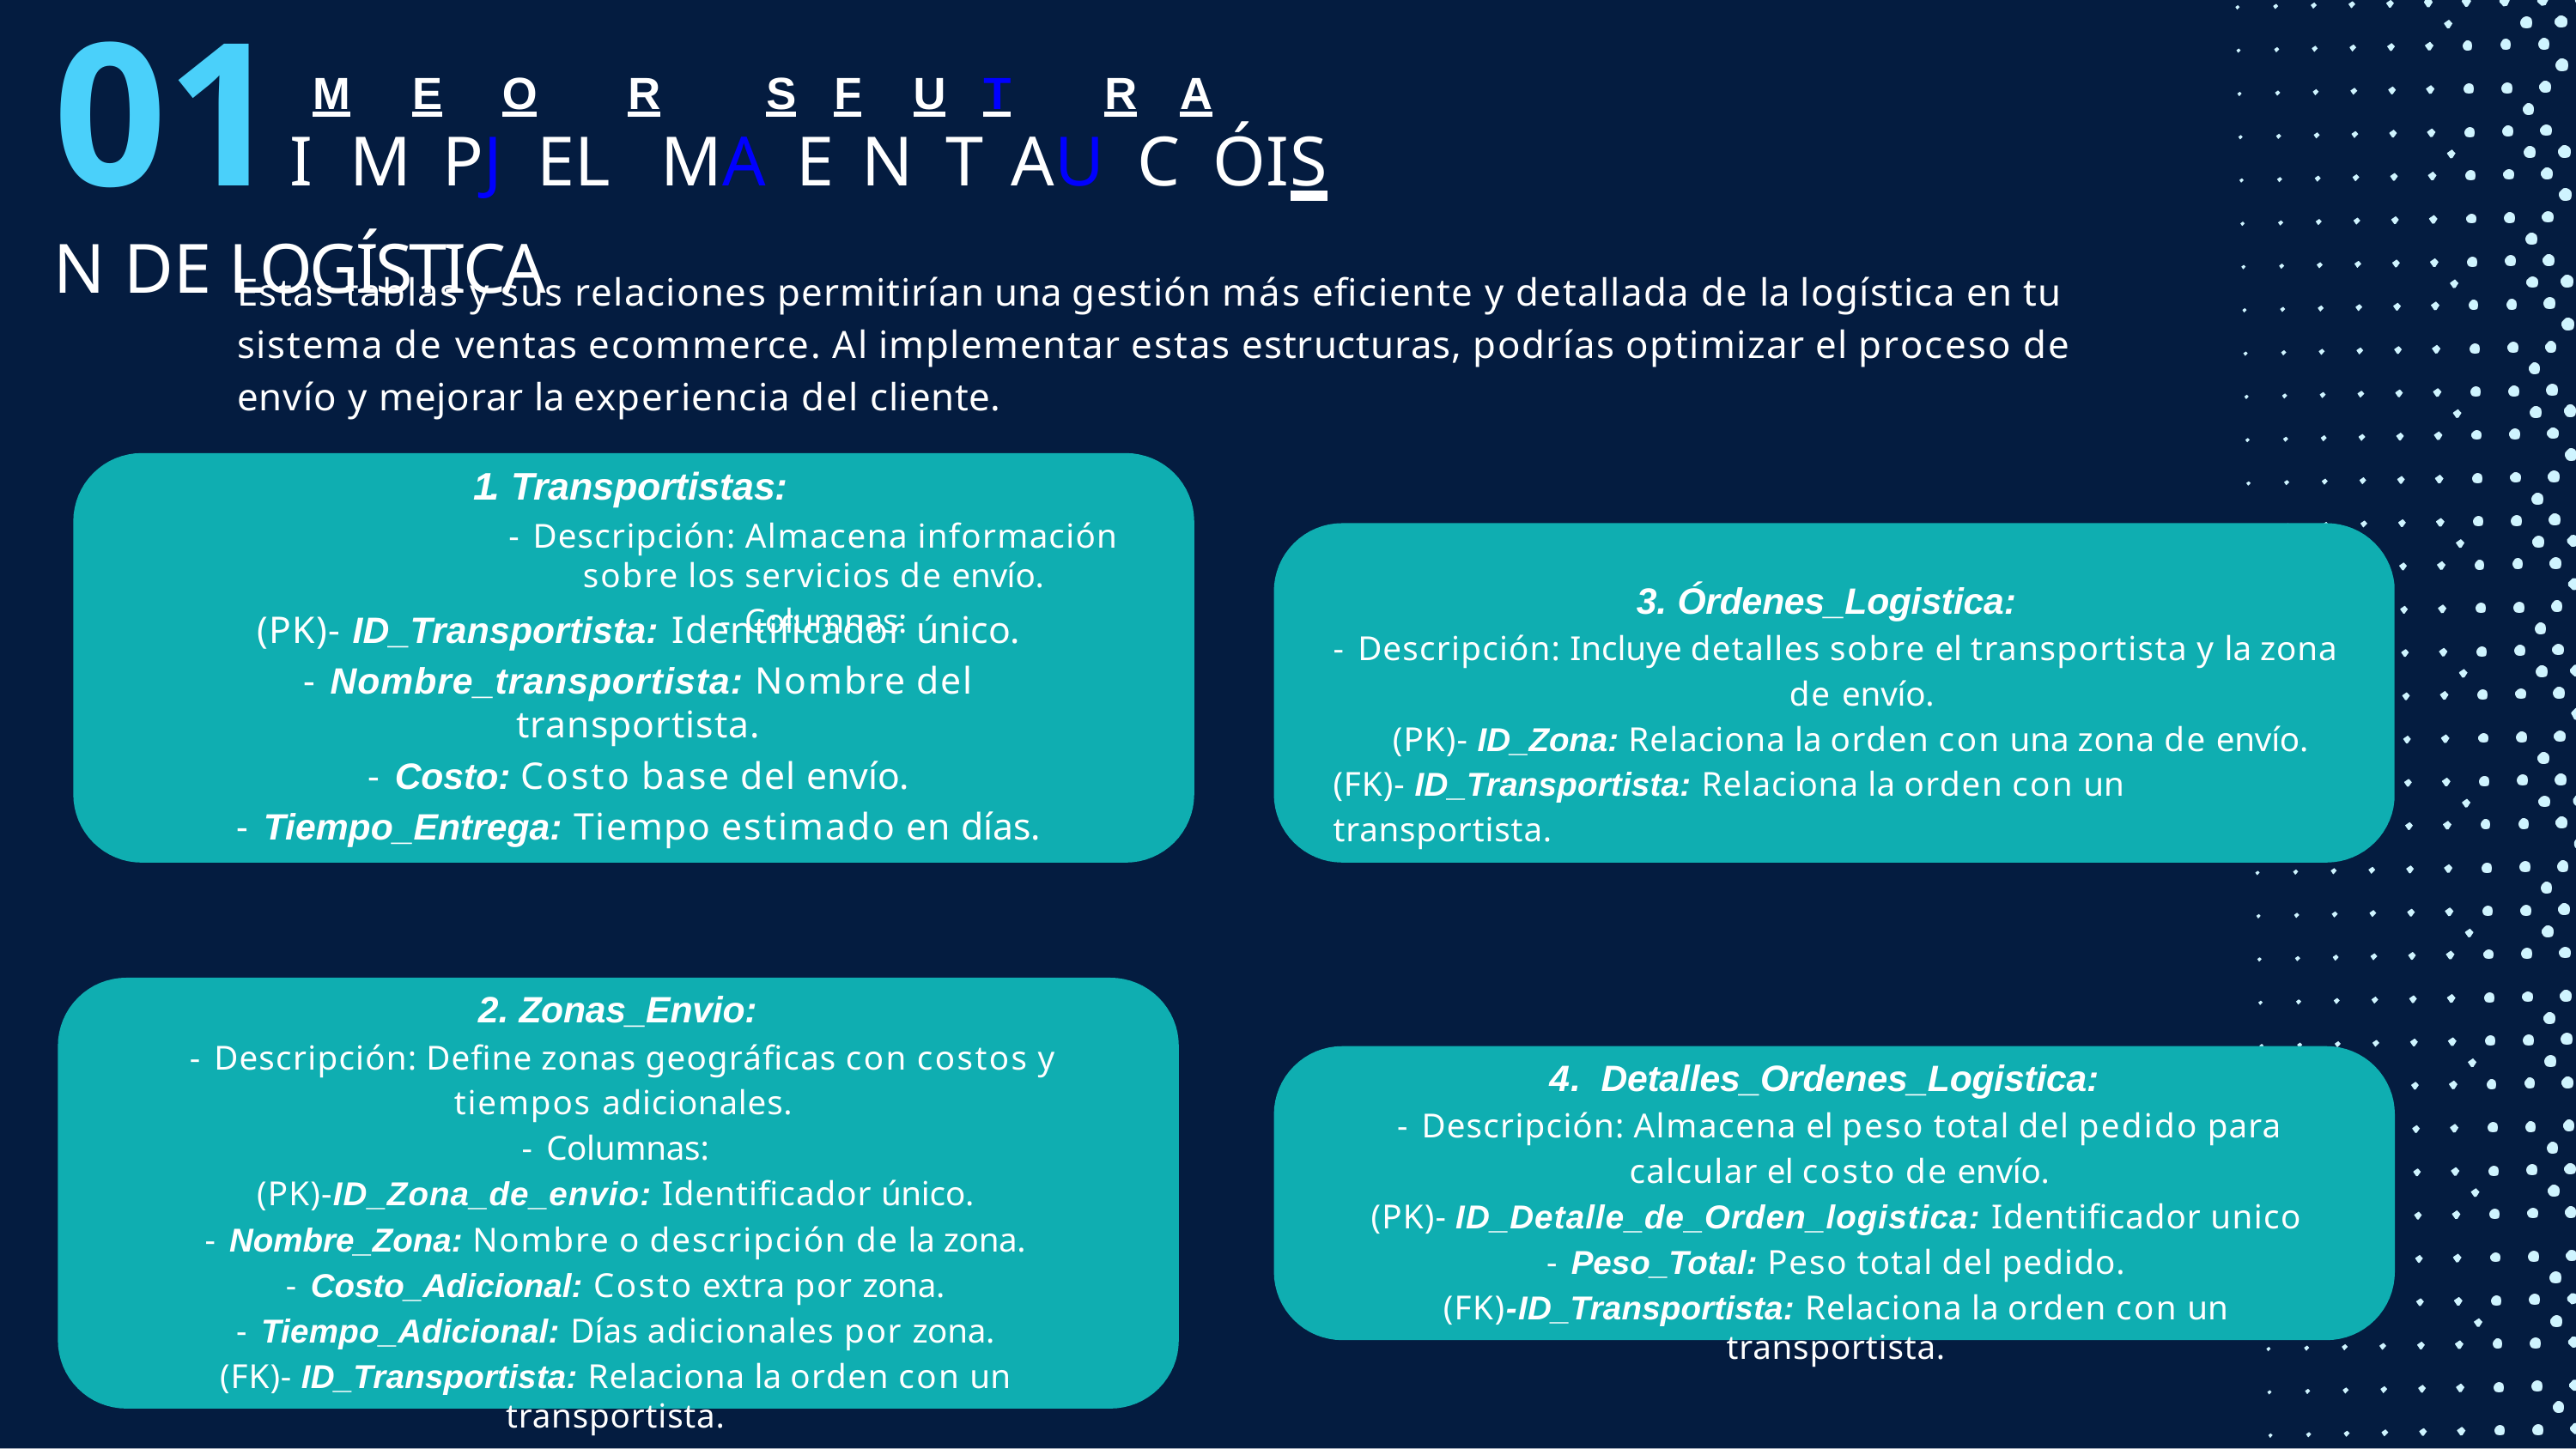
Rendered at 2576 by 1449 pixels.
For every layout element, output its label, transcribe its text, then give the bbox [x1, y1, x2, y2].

text_box [2462, 798, 2471, 808]
text_box [2393, 302, 2402, 311]
picture [2555, 15, 2567, 28]
text_box [2433, 431, 2443, 440]
picture [2466, 213, 2476, 224]
picture [2486, 1079, 2497, 1089]
picture [2531, 1423, 2543, 1435]
text_box [2452, 1253, 2462, 1263]
text_box [2379, 1343, 2387, 1350]
text_box [2350, 88, 2358, 95]
text_box [2388, 86, 2397, 94]
text_box [2319, 391, 2326, 398]
picture [2467, 257, 2478, 267]
picture [2548, 470, 2560, 482]
text_box [2343, 1430, 2350, 1437]
picture [2520, 16, 2532, 28]
text_box [2386, 0, 2394, 8]
text_box [2464, 928, 2474, 937]
picture [2560, 990, 2572, 1002]
text_box [2443, 821, 2452, 830]
text_box [2567, 1336, 2576, 1348]
picture [2543, 254, 2555, 266]
text_box [2394, 346, 2403, 355]
picture [2557, 903, 2570, 915]
picture [2563, 404, 2576, 417]
text_box [2418, 1385, 2427, 1393]
text_box 3. Órdenes_Logistica: - Descripción: Incluye detalles sobre el transportista y la zona de envío. (PK)- ID_Zona: Relaciona la orden con una zona de envío. (FK)- ID_Transportista: Relaciona la orden con un transportista. [1331, 568, 2347, 849]
text_box [2406, 865, 2415, 874]
text_box [2294, 955, 2300, 961]
text_box [2317, 262, 2324, 269]
picture [2470, 386, 2481, 397]
text_box [2431, 301, 2440, 311]
text_box [2360, 520, 2367, 528]
picture [2510, 471, 2521, 483]
picture [2481, 863, 2492, 873]
picture [2512, 558, 2524, 569]
text_box [2331, 911, 2338, 918]
text_box [2438, 604, 2447, 614]
text_box [2311, 3, 2318, 9]
text_box [2455, 1340, 2464, 1349]
text_box [2439, 647, 2448, 657]
text_box [2447, 1037, 2457, 1046]
picture [2561, 1076, 2573, 1088]
picture [2554, 730, 2566, 743]
picture [2553, 687, 2565, 699]
picture [2537, 752, 2549, 764]
picture [2530, 1337, 2542, 1349]
text_box [2372, 1040, 2379, 1047]
text_box [73, 455, 1194, 863]
picture [2566, 1249, 2576, 1262]
text_box [2332, 955, 2339, 961]
picture [2506, 342, 2518, 353]
text_box [2279, 264, 2285, 270]
text_box [2413, 1168, 2421, 1177]
text_box [0, 0, 2576, 1449]
text_box [2428, 215, 2438, 224]
text_box [2353, 217, 2360, 225]
text_box [2345, 1048, 2396, 1338]
text_box [2441, 778, 2451, 786]
picture [2538, 81, 2551, 93]
picture [2504, 212, 2515, 223]
text_box [2440, 734, 2450, 743]
picture [2537, 38, 2550, 50]
picture [2549, 513, 2561, 526]
text_box [2314, 175, 2321, 182]
text_box [2356, 347, 2364, 355]
picture [2544, 1055, 2556, 1067]
picture [2477, 689, 2488, 700]
picture [2512, 602, 2524, 613]
text_box [2567, 535, 2576, 547]
picture [2546, 1142, 2559, 1154]
text_box Estas tablas y sus relaciones permitirían una gestión más eficiente y detallada de la logística en tu sistema de ventas ecommerce. Al implementar estas estructuras, podrías optimizar el proceso de envío y mejorar la experiencia del cliente. 1. Transportistas: - Descripción: Almacena información sobre los servicios de envío. - Columnas: [124, 259, 2166, 640]
text_box [2381, 1429, 2389, 1437]
text_box [2456, 539, 2465, 549]
picture [2489, 1209, 2500, 1219]
text_box [2397, 476, 2405, 484]
picture [2462, 40, 2473, 51]
text_box [2424, 0, 2433, 8]
picture [2470, 343, 2480, 354]
text_box [2318, 305, 2324, 312]
text_box [2417, 1342, 2425, 1349]
text_box [2275, 133, 2281, 139]
picture [2524, 1077, 2536, 1088]
picture [2549, 557, 2561, 569]
picture [2514, 645, 2525, 656]
picture [2527, 1207, 2538, 1219]
picture [2556, 860, 2569, 872]
text_box [2419, 1428, 2427, 1436]
text_box [2389, 130, 2397, 138]
text_box (PK)- ID_Transportista: Identificador único. - Nombre_transportista: Nombre del transportista. - Costo: Costo base del envío. - Tiempo_Entrega: Tiempo estimado en días. [186, 640, 1091, 847]
picture [2491, 1295, 2501, 1306]
picture [2520, 904, 2531, 916]
text_box [2368, 866, 2376, 874]
picture [2483, 949, 2494, 960]
text_box [2446, 149, 2456, 159]
picture [2561, 275, 2573, 288]
text_box [2452, 409, 2462, 418]
picture [2539, 124, 2552, 136]
text_box [2403, 779, 2412, 787]
text_box [2315, 219, 2322, 226]
text_box [2305, 1388, 2311, 1394]
text_box [2425, 41, 2434, 51]
text_box [2296, 999, 2301, 1005]
text_box [2403, 736, 2411, 744]
picture [2525, 233, 2537, 245]
picture [2532, 536, 2544, 548]
text_box [2276, 177, 2282, 183]
picture [2503, 168, 2514, 180]
text_box [2282, 436, 2288, 442]
text_box [2408, 952, 2416, 961]
text_box [2278, 220, 2284, 226]
text_box [1273, 523, 2395, 863]
text_box [2468, 1058, 2477, 1068]
text_box [2312, 45, 2318, 52]
picture [2485, 1035, 2496, 1046]
text_box [2436, 518, 2445, 527]
text_box [2306, 1432, 2312, 1438]
text_box [2409, 995, 2417, 1003]
picture [2542, 210, 2554, 223]
text_box [2461, 0, 2471, 7]
text_box [2445, 907, 2454, 917]
picture [2488, 1166, 2499, 1176]
picture [2509, 428, 2520, 440]
text_box [2342, 1387, 2349, 1394]
picture [2473, 516, 2484, 527]
text_box [2400, 605, 2409, 614]
picture [2502, 125, 2513, 136]
picture [2518, 818, 2530, 829]
text_box [1273, 1046, 1333, 1340]
picture [2565, 448, 2576, 461]
picture [2549, 1271, 2561, 1283]
picture [2538, 795, 2550, 808]
picture [2515, 688, 2526, 700]
picture [2551, 643, 2564, 656]
picture [2550, 600, 2563, 612]
picture [2478, 732, 2488, 743]
picture [2500, 39, 2512, 50]
picture [2524, 1121, 2537, 1132]
text_box [2451, 1210, 2461, 1220]
text_box [2358, 433, 2366, 441]
picture [2547, 1185, 2560, 1197]
picture [2526, 276, 2538, 288]
text_box [2449, 1080, 2458, 1089]
text_box [2313, 132, 2320, 139]
text_box [2312, 88, 2319, 95]
picture [2541, 167, 2553, 179]
text_box [2318, 349, 2325, 355]
text_box [2281, 393, 2287, 399]
text_box [2357, 391, 2365, 398]
text_box [2427, 172, 2437, 181]
picture [2494, 1425, 2505, 1435]
picture [2493, 1382, 2504, 1392]
picture [2522, 991, 2533, 1003]
text_box [2322, 478, 2328, 485]
text_box [2407, 908, 2415, 917]
picture [2521, 948, 2532, 959]
picture [2540, 882, 2553, 894]
text_box [2445, 950, 2455, 960]
picture [2562, 1119, 2575, 1131]
picture [2528, 1251, 2539, 1262]
picture [2465, 170, 2476, 180]
picture [2559, 946, 2571, 959]
picture [2464, 127, 2475, 137]
picture [2528, 362, 2541, 375]
text_box [2293, 869, 2299, 875]
text_box [2470, 1188, 2480, 1197]
text_box [2275, 90, 2281, 96]
text_box [2433, 388, 2442, 397]
text_box [2430, 258, 2439, 267]
text_box [2453, 1297, 2463, 1306]
picture [2492, 1338, 2503, 1349]
text_box [1121, 979, 1179, 1408]
picture [2545, 384, 2558, 396]
picture [2511, 515, 2522, 526]
text_box [2444, 20, 2453, 29]
text_box [2569, 1379, 2576, 1391]
text_box [2405, 822, 2414, 830]
text_box 2. Zonas_Envio: - Descripción: Define zonas geográficas con costos y tiempos adicionales. - Columnas: (PK)-ID_Zona_de_envio: Identificador único. - Nombre_Zona: Nombre o descripción de la zona. - Costo_Adicional: Costo extra por zona. - Tiempo_Adicional: Días adicionales por zona. (FK)- ID_Transportista: Relaciona la orden con un transportista. [115, 978, 1121, 1435]
picture [2468, 300, 2479, 311]
text_box [2409, 1038, 2418, 1046]
text_box [2427, 128, 2436, 137]
text_box [2432, 344, 2441, 354]
picture [2523, 146, 2536, 158]
text_box [2444, 864, 2453, 873]
picture [2561, 318, 2574, 331]
picture [2479, 776, 2490, 786]
picture [2557, 145, 2571, 158]
picture [2480, 819, 2491, 830]
picture [2517, 774, 2528, 786]
text_box [2396, 433, 2404, 441]
text_box [2351, 130, 2359, 138]
picture [2543, 297, 2555, 309]
text_box [2390, 173, 2398, 181]
text_box [2437, 561, 2446, 570]
picture [2471, 429, 2482, 440]
text_box [2398, 519, 2406, 527]
text_box 4. Detalles_Ordenes_Logistica: - Descripción: Almacena el peso total del pedido para calcular el costo de envío. (PK)- ID_Detalle_de_Orden_logistica: Identificador unico - Peso_Total: Peso total del pedido. (FK)-ID_Transportista: Relaciona la orden con un transportista. [1333, 1046, 2345, 1367]
picture [2505, 255, 2516, 267]
text_box [2352, 174, 2360, 182]
picture [2529, 1294, 2540, 1306]
text_box [2570, 1422, 2576, 1434]
picture [2523, 1034, 2534, 1046]
text_box [2567, 578, 2576, 591]
picture [2525, 1164, 2537, 1175]
text_box [2450, 279, 2459, 288]
picture [2487, 1122, 2498, 1133]
text_box [2399, 562, 2408, 571]
picture [2484, 992, 2494, 1003]
text_box [2415, 1298, 2424, 1307]
text_box [2348, 1, 2355, 9]
text_box [2415, 1255, 2423, 1264]
picture [2464, 83, 2474, 94]
text_box [2570, 664, 2576, 677]
text_box [2281, 350, 2287, 355]
text_box [2474, 1318, 2483, 1327]
title 01IMMEPJOEL RMASEFNUTTAURCAÓIS N DE LOGÍSTICA [47, 0, 1331, 307]
picture [2516, 731, 2527, 743]
picture [2555, 58, 2568, 71]
text_box [2387, 43, 2396, 52]
picture [2547, 427, 2559, 440]
text_box [2333, 997, 2340, 1004]
text_box [58, 979, 115, 1408]
picture [2541, 925, 2554, 937]
text_box [2446, 994, 2456, 1003]
picture [2544, 340, 2557, 353]
text_box [2284, 480, 2290, 486]
text_box [2273, 3, 2279, 9]
picture [2563, 1162, 2576, 1175]
text_box [2280, 306, 2286, 312]
text_box [2370, 953, 2378, 961]
text_box [2391, 216, 2399, 225]
text_box [2567, 1293, 2576, 1305]
text_box [2571, 707, 2576, 720]
text_box [2402, 692, 2410, 700]
picture [2555, 773, 2567, 785]
picture [2472, 473, 2482, 483]
picture [2550, 1314, 2562, 1327]
text_box [2359, 477, 2366, 485]
text_box [2380, 1385, 2388, 1393]
picture [2518, 861, 2530, 872]
picture [2543, 1011, 2555, 1024]
text_box [2456, 1383, 2465, 1392]
text_box [2414, 1211, 2422, 1220]
picture [2474, 560, 2485, 570]
picture [2535, 665, 2548, 677]
picture [2482, 906, 2493, 916]
text_box [2458, 669, 2468, 678]
picture [2506, 299, 2518, 310]
text_box [2274, 46, 2280, 52]
text_box [2369, 910, 2377, 918]
picture [2529, 406, 2542, 418]
text_box [2537, 0, 2549, 6]
text_box [2451, 1167, 2460, 1176]
text_box [2320, 435, 2327, 442]
picture [2475, 603, 2486, 614]
picture [2500, 82, 2512, 94]
text_box [2330, 868, 2337, 875]
text_box [2395, 389, 2403, 397]
picture [2565, 1206, 2576, 1218]
text_box [2349, 44, 2357, 52]
text_box [2457, 1427, 2466, 1436]
picture [2531, 492, 2543, 505]
text_box [2371, 997, 2379, 1004]
text_box [2499, 0, 2510, 7]
text_box [2450, 1124, 2459, 1133]
picture [2508, 385, 2519, 397]
text_box [2439, 691, 2449, 700]
picture [2552, 1401, 2565, 1414]
picture [2522, 103, 2535, 115]
picture [2490, 1252, 2500, 1263]
text_box [2354, 261, 2361, 268]
text_box [2293, 912, 2300, 919]
text_box [2434, 475, 2444, 484]
text_box [2411, 1082, 2419, 1090]
text_box [2401, 649, 2409, 658]
picture [2530, 1380, 2543, 1391]
text_box [2392, 259, 2400, 268]
picture [2559, 188, 2572, 201]
picture [2476, 646, 2487, 657]
text_box [2573, 795, 2576, 806]
text_box [2412, 1125, 2421, 1133]
picture [2534, 622, 2547, 634]
picture [2561, 1033, 2573, 1045]
text_box [2426, 85, 2435, 94]
picture [2555, 816, 2567, 828]
text_box [2355, 304, 2363, 312]
